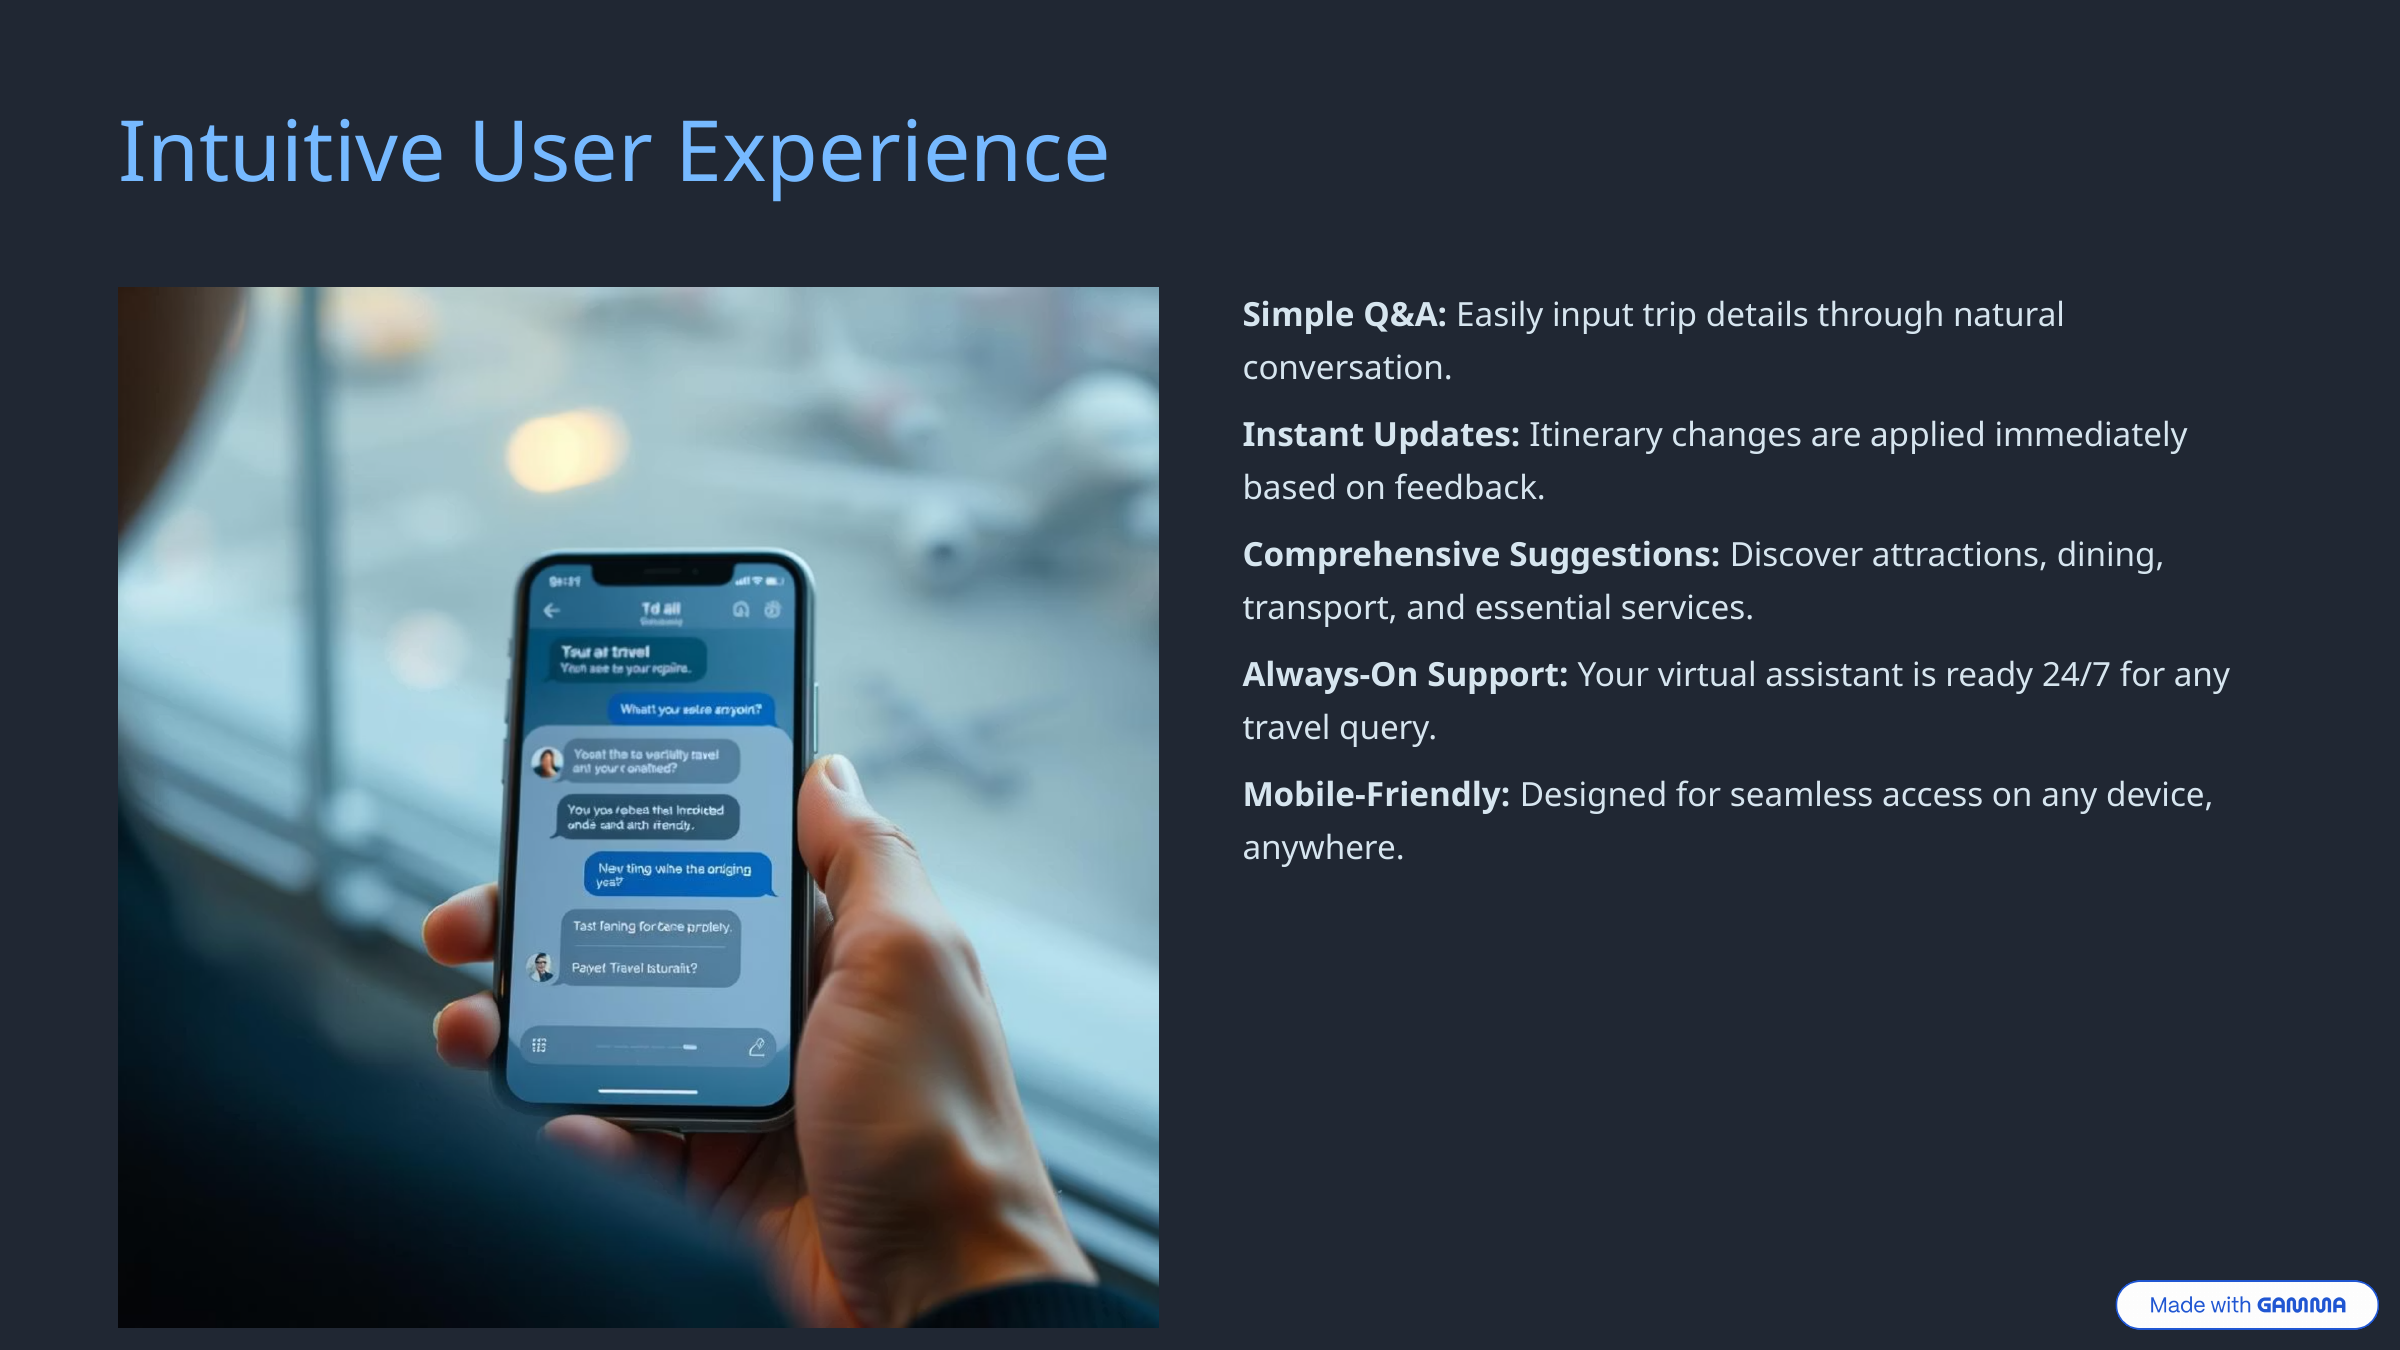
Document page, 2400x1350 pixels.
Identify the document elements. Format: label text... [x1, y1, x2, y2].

text_box Comprehensive Suggestions: Discover attractions, dining, transport, and essential services. [1242, 520, 2283, 629]
text_box Always-On Support: Your virtual assistant is ready 24/7 for any travel query. [1242, 640, 2283, 749]
text_box Intuitive User Experience [118, 92, 1133, 199]
text_box Mobile-Friendly: Designed for seamless access on any device, anywhere. [1242, 760, 2283, 869]
picture [2106, 1271, 2389, 1339]
picture [118, 287, 1159, 1328]
text_box Instant Updates: Itinerary changes are applied immediately based on feedback. [1242, 399, 2283, 509]
text_box Simple Q&A: Easily input trip details through natural conversation. [1242, 279, 2283, 389]
